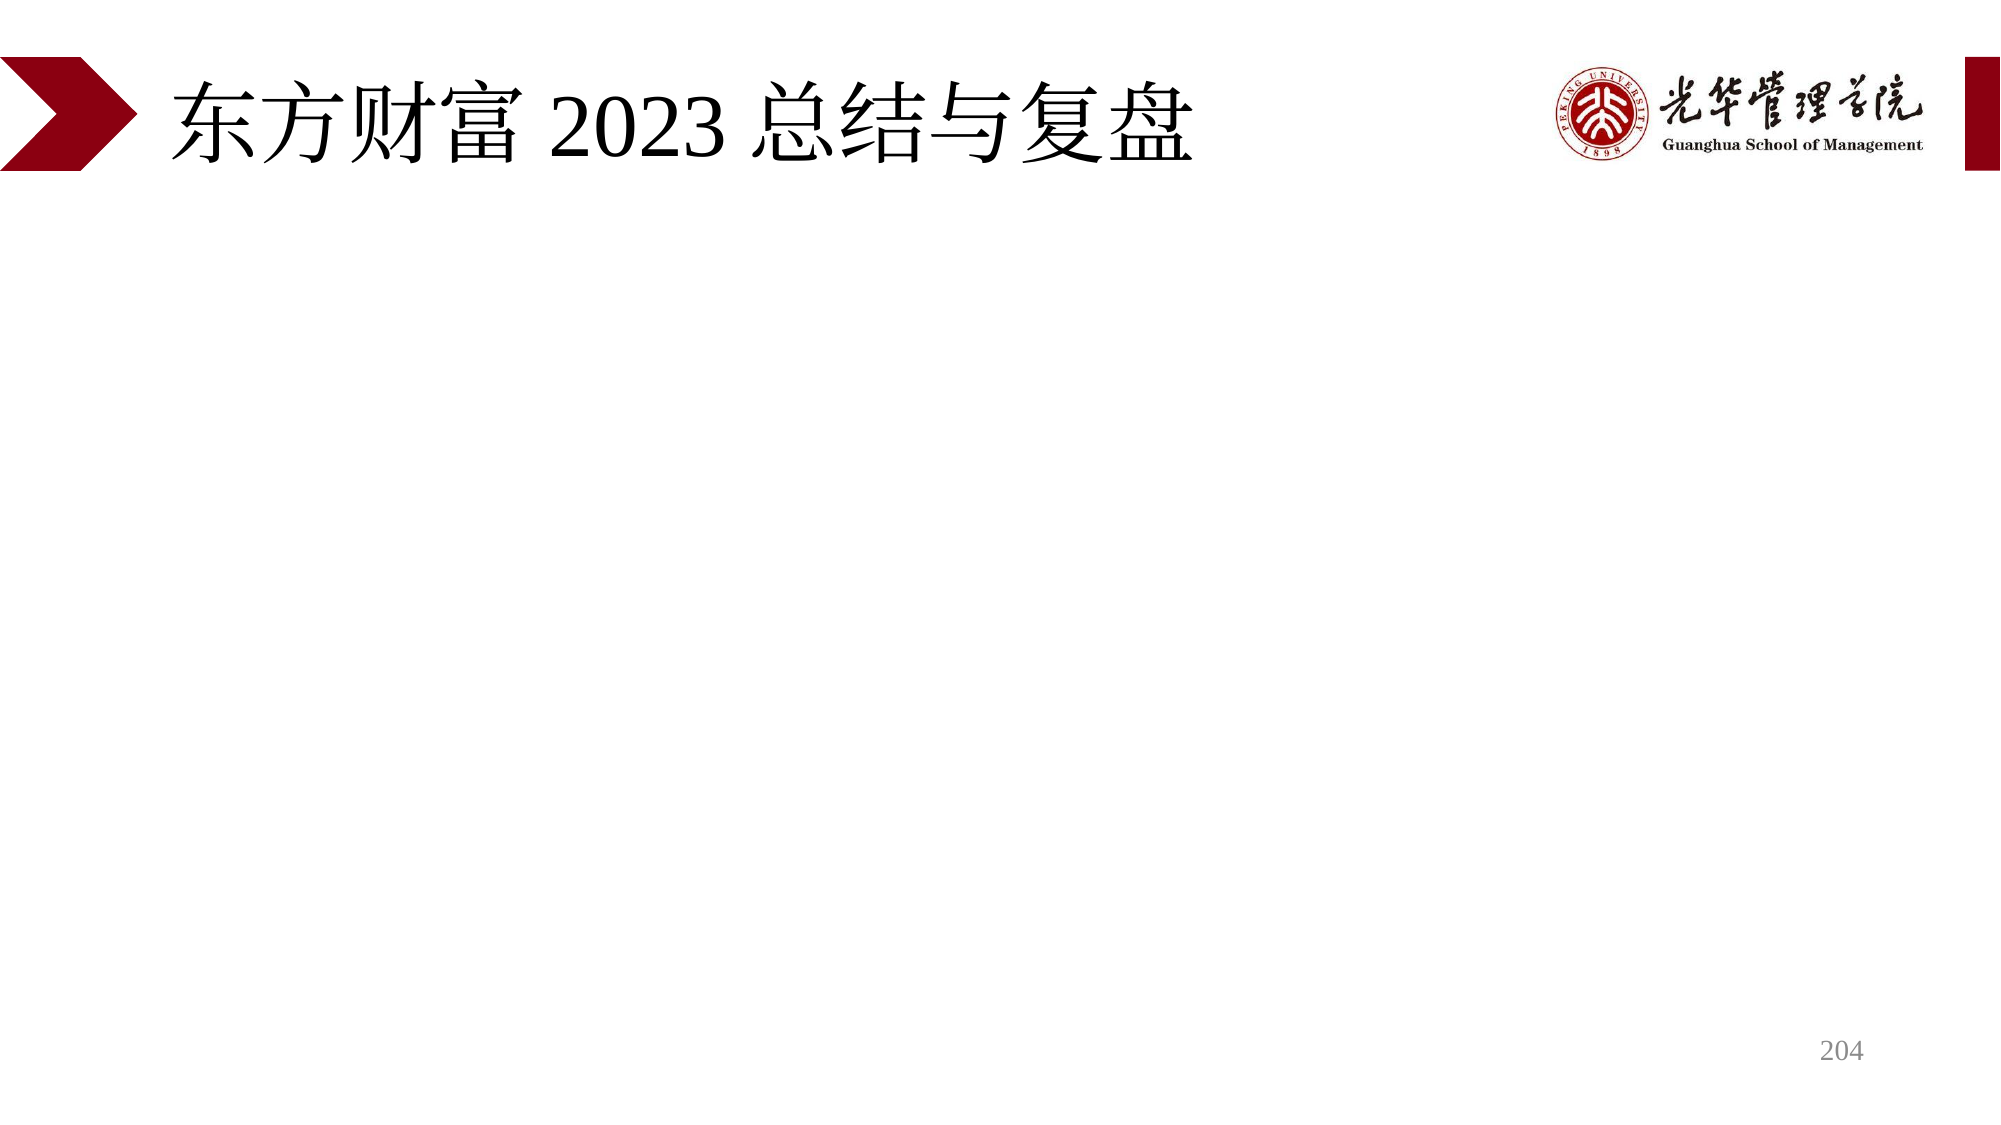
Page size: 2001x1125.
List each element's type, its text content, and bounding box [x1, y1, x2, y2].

title 东方财富2023总结与复盘 [154, 59, 1537, 195]
picture [1507, 27, 1965, 200]
slide_number 204 [1429, 1018, 1880, 1079]
